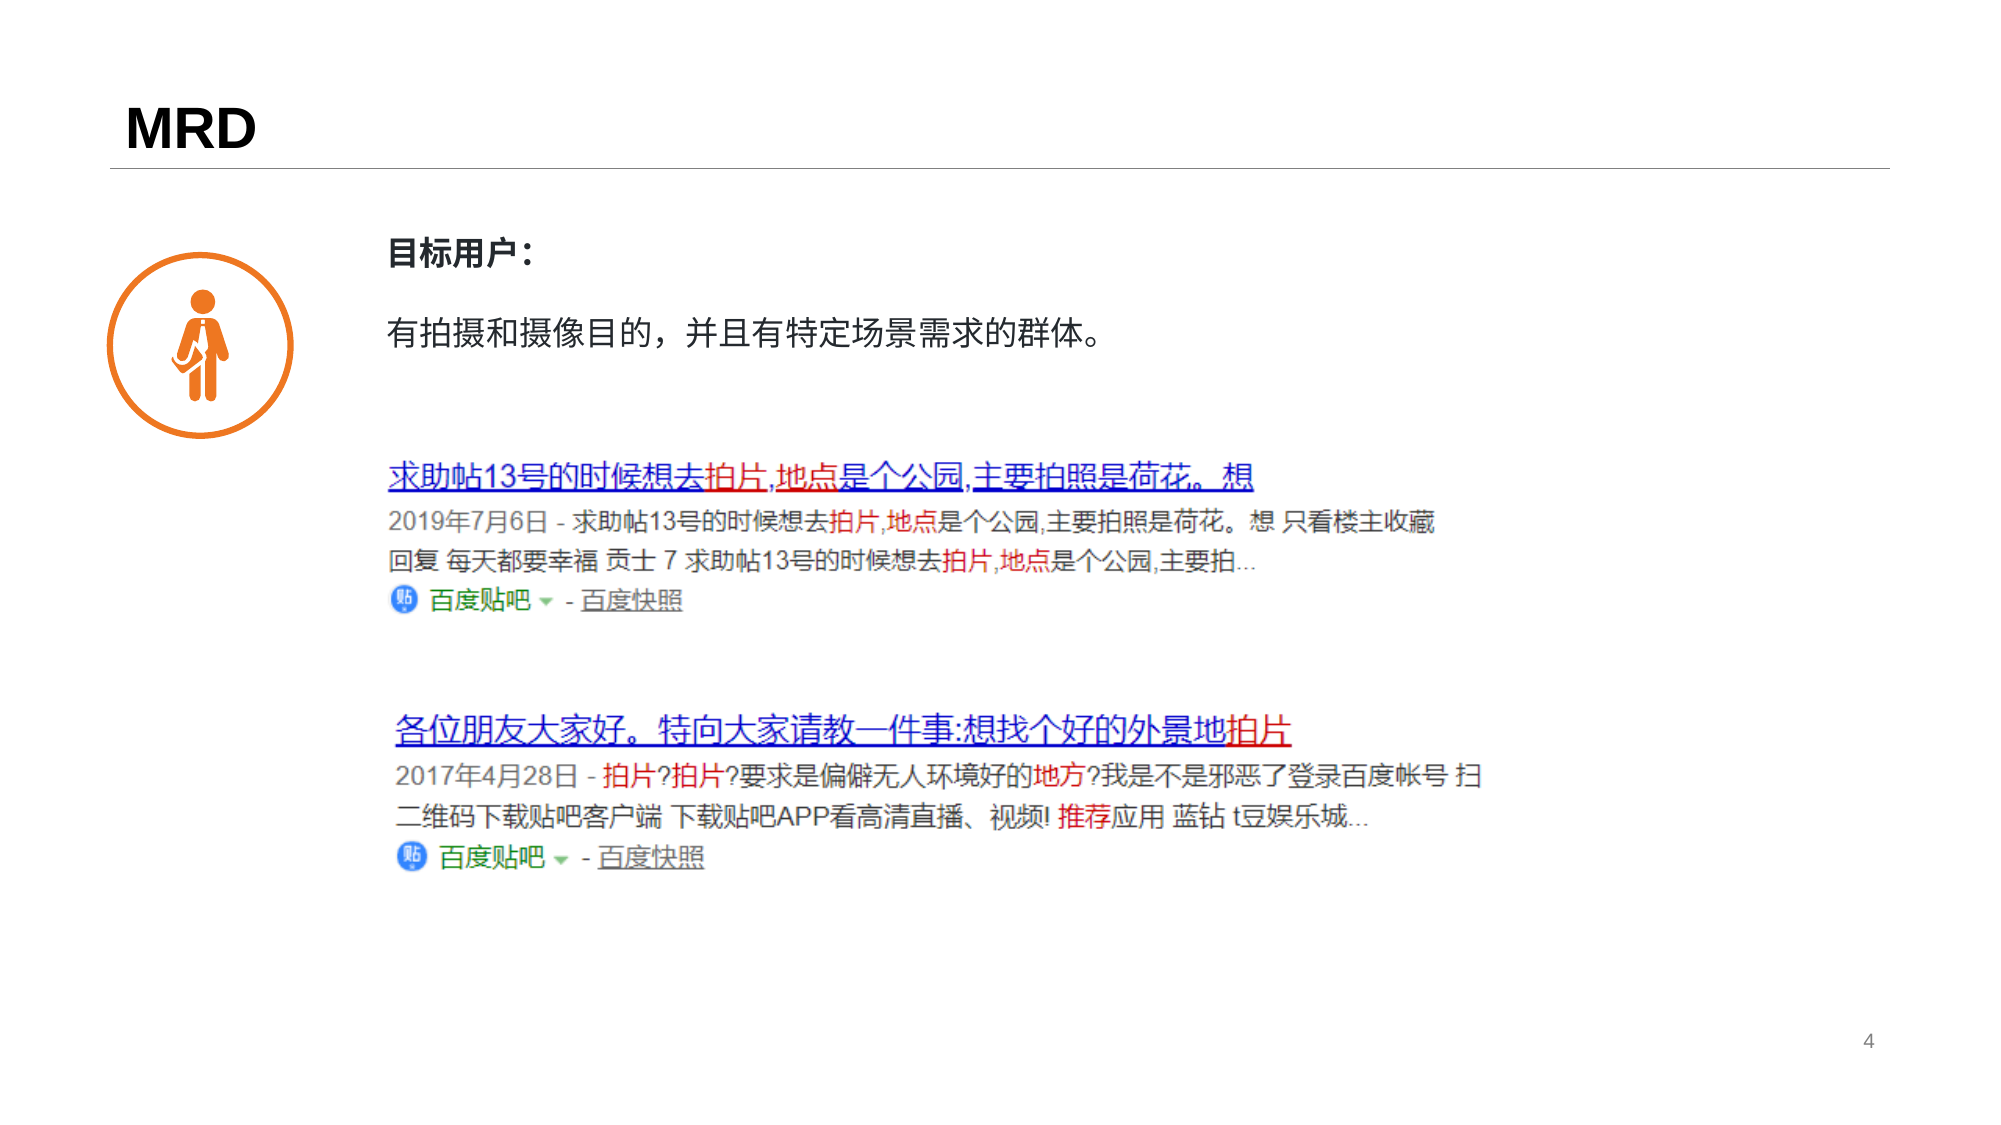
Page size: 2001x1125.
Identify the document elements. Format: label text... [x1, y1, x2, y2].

slide_number 4 [1412, 1022, 1890, 1057]
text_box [109, 255, 291, 436]
text_box 目标用户： 有拍摄和摄像目的，并且有特定场景需求的群体。 [371, 224, 1372, 360]
picture [371, 439, 1472, 634]
title MRD [109, 0, 1890, 169]
picture [371, 691, 1508, 888]
